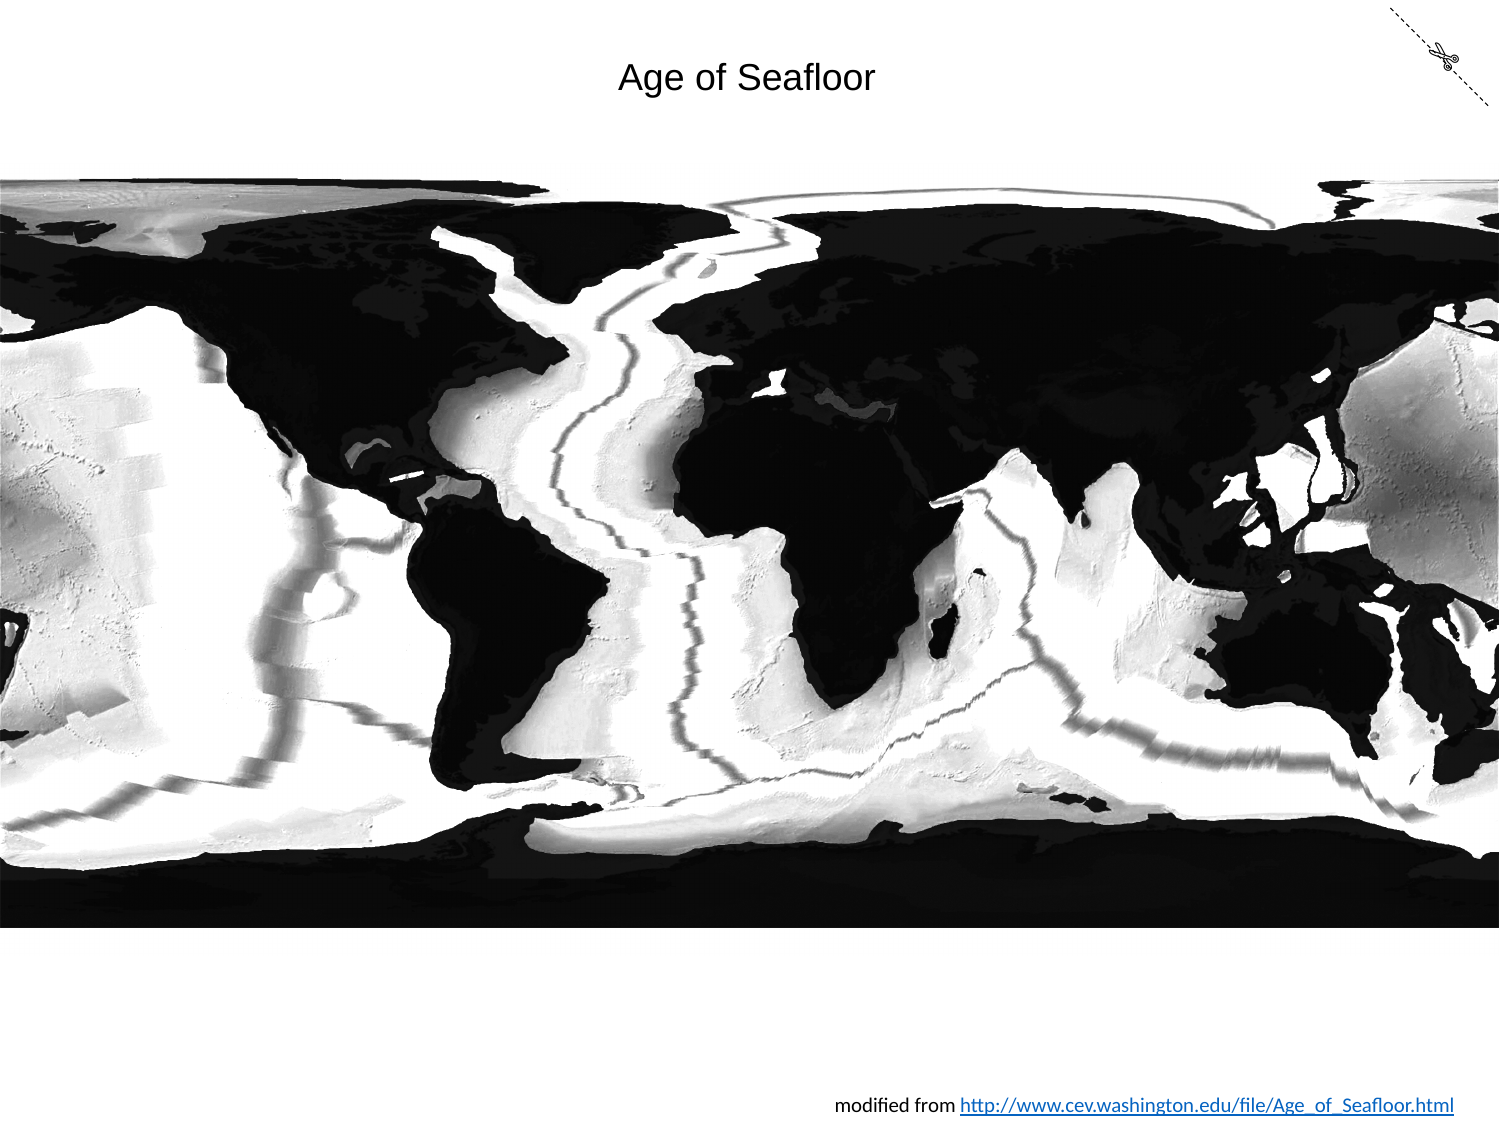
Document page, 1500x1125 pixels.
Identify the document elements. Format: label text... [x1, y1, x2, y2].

text_box Age of Seafloor [603, 45, 892, 105]
picture [0, 163, 1499, 956]
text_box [1390, 8, 1491, 108]
text_box modified from http://www.cev.washington.edu/file/Age_of_Seafloor.html [819, 1084, 1500, 1125]
